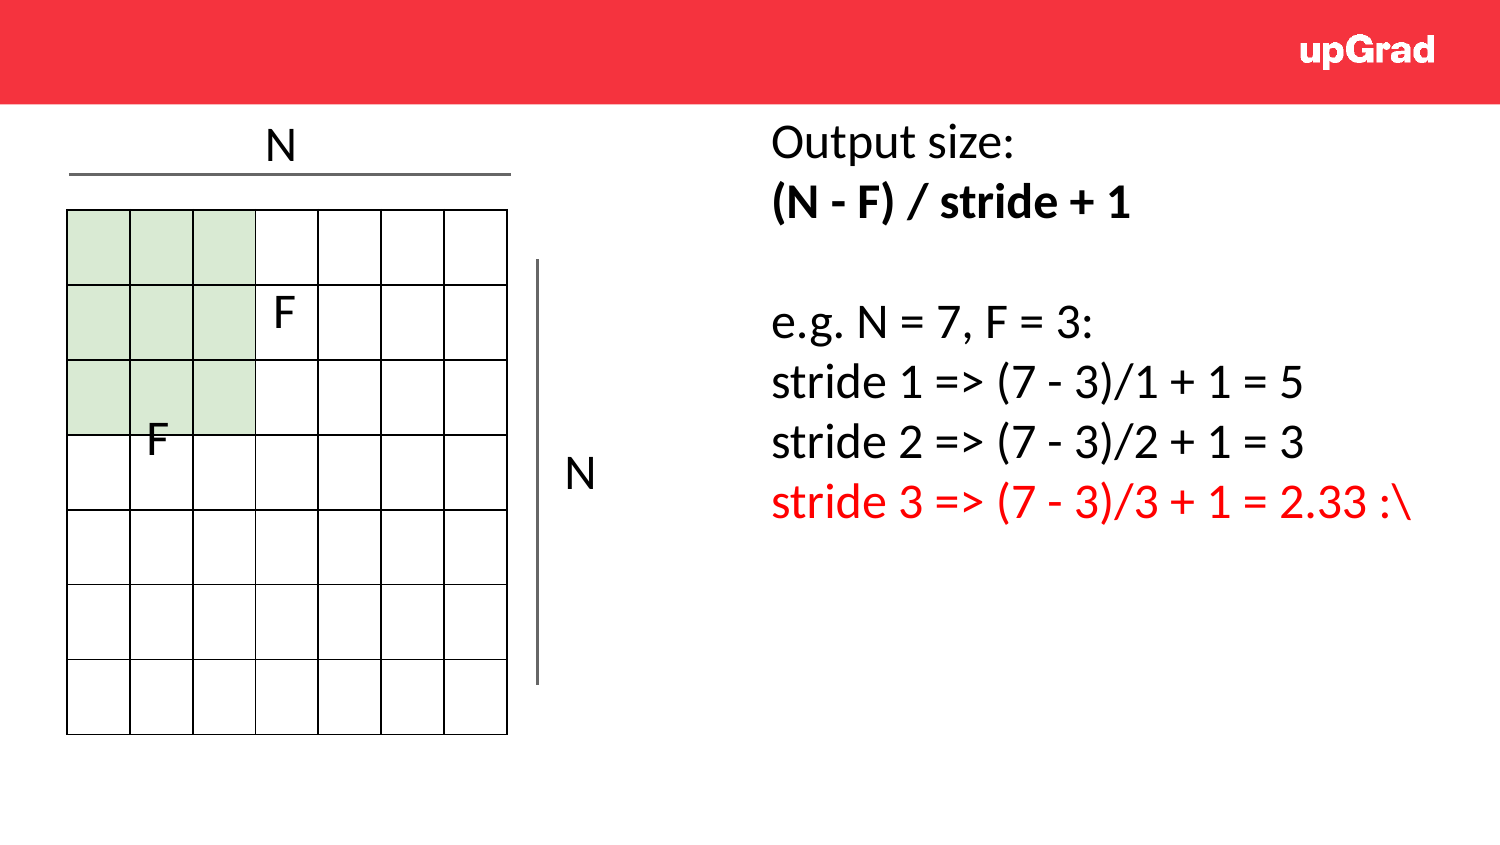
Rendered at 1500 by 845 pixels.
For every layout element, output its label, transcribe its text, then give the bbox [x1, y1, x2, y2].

table_cell [445, 511, 506, 584]
table_cell [382, 286, 443, 359]
table_cell [256, 286, 317, 359]
table_cell [319, 436, 380, 509]
table_cell [256, 660, 317, 734]
table_cell [382, 585, 443, 659]
table_cell [445, 585, 506, 659]
table_cell [131, 585, 192, 659]
table_cell [68, 660, 129, 734]
table_cell [131, 660, 192, 734]
table_cell [319, 328, 380, 359]
table_cell [131, 286, 192, 359]
table_cell [445, 286, 506, 359]
table_cell [68, 286, 129, 359]
table_cell [382, 361, 443, 434]
table_cell [68, 436, 129, 509]
table_cell [319, 660, 380, 734]
table_header [68, 211, 129, 284]
table_cell [131, 456, 192, 509]
table_cell [194, 660, 255, 734]
table_cell [382, 511, 443, 584]
picture [1300, 34, 1434, 70]
table_cell [68, 511, 129, 584]
table_cell [256, 511, 317, 584]
table_header [319, 211, 380, 263]
table_cell [194, 361, 255, 390]
table_cell [194, 585, 255, 659]
text_box N [549, 424, 677, 489]
table_cell [319, 361, 380, 434]
table_cell [445, 361, 506, 434]
table_cell [68, 585, 129, 659]
table_cell [445, 660, 506, 734]
table_header [256, 211, 317, 284]
table_cell [319, 511, 380, 584]
table_cell [382, 436, 443, 509]
table_cell [256, 585, 317, 659]
table_header [382, 211, 443, 284]
table_header [194, 211, 255, 284]
table_cell [256, 436, 317, 509]
table_cell [445, 436, 506, 509]
table_cell [194, 456, 255, 509]
table_header [131, 211, 192, 284]
table_cell [319, 585, 380, 659]
text_box F [258, 263, 386, 328]
text_box Output size: (N - F) / stride + 1 e.g. N = 7, F = 3: stride 1 => (7 - 3)/1 + 1 = 5 stride 2 => (7 - 3)/2 + 1 = 3 stride 3 => (7 - 3)/3 + 1 = 2.33 :\ [755, 93, 1500, 489]
table_cell [68, 361, 129, 434]
table_cell [256, 361, 317, 434]
table_cell [382, 660, 443, 734]
table_header [445, 211, 506, 284]
text_box F [131, 390, 259, 456]
table_cell [131, 511, 192, 584]
text_box N [249, 96, 377, 162]
table_cell [194, 511, 255, 584]
table_cell [194, 286, 255, 359]
table_cell [131, 361, 192, 390]
